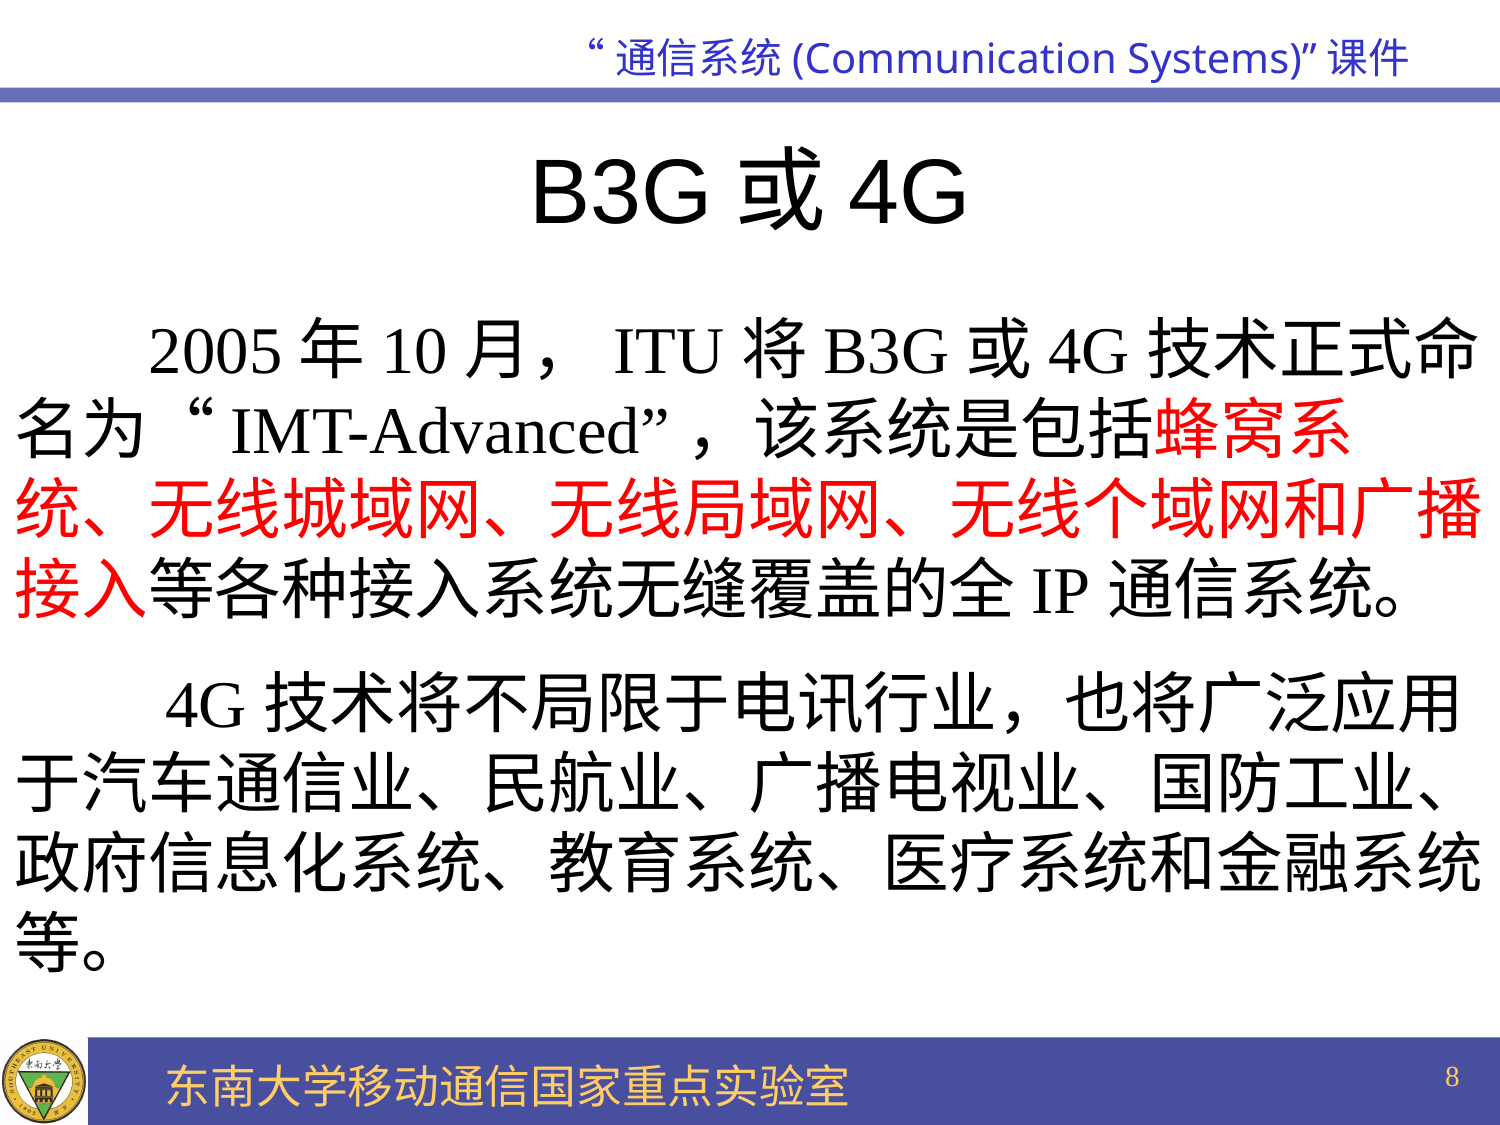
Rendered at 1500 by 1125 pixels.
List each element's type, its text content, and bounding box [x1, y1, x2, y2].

picture [0, 1038, 88, 1125]
text_box 2005年10月，ITU将B3G或4G技术正式命名为“IMT-Advanced”，该系统是包括蜂窝系统、无线城域网、无线局域网、无线个域网和广播接入等各种接入系统无缝覆盖的全IP通信系统。 4G技术将不局限于电讯行业，也将广泛应用于汽车通信业、民航业、广播电视业、国防工业、政府信息化系统、教育系统、医疗系统和金融系统等。 [0, 299, 1500, 988]
slide_number 8 [1299, 1050, 1475, 1125]
text_box B3G或4G [0, 124, 1500, 250]
